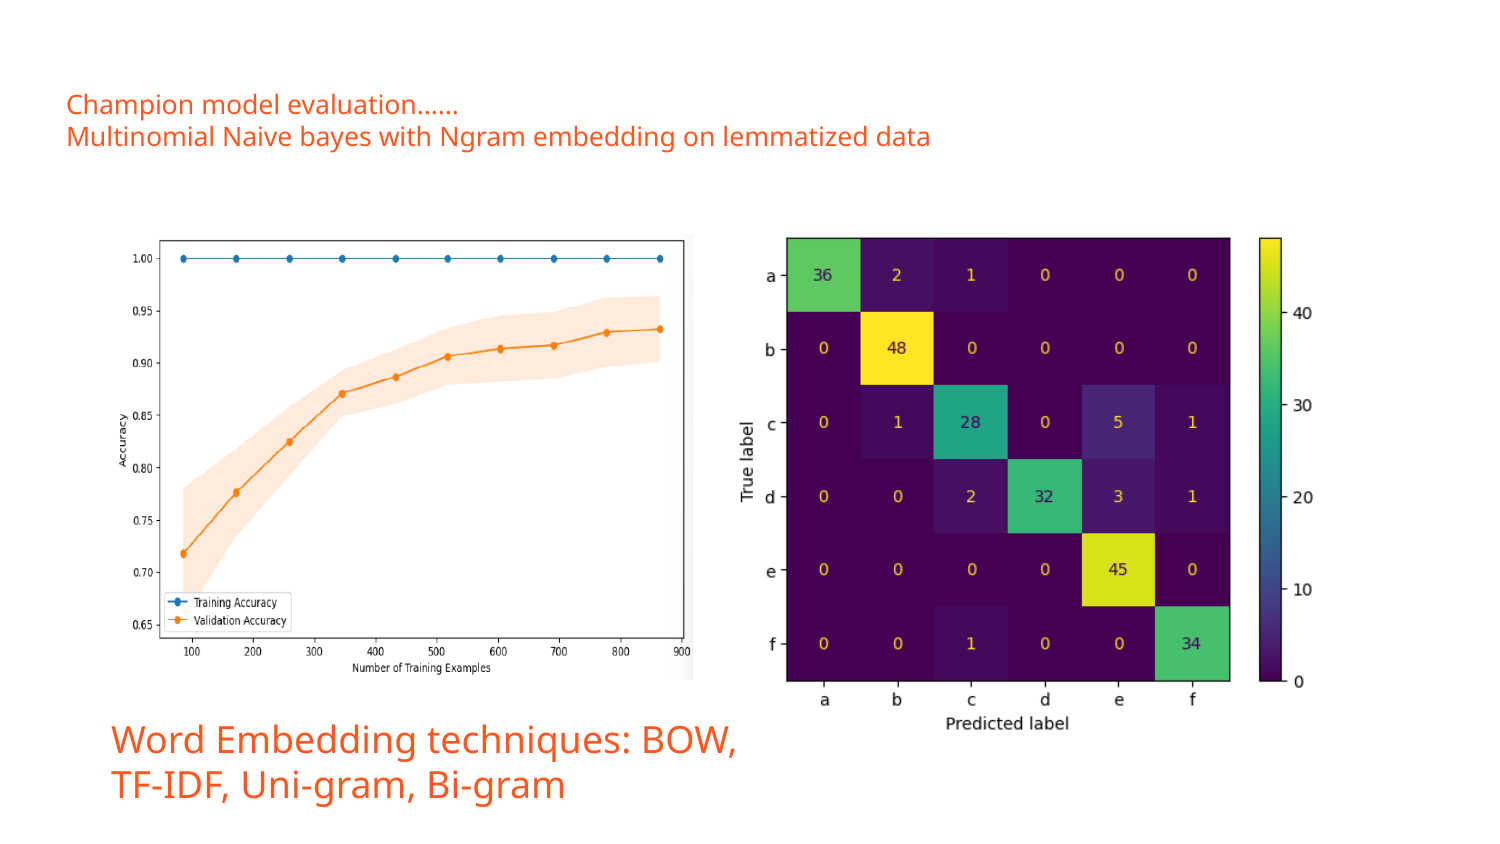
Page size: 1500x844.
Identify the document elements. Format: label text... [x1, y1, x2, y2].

picture [109, 234, 693, 680]
title Champion model evaluation…… Multinomial Naive bayes with Ngram embedding on lemmatized data [51, 72, 1449, 167]
text_box Word Embedding techniques: BOW, TF-IDF, Uni-gram, Bi-gram [96, 700, 788, 786]
picture [729, 227, 1325, 744]
